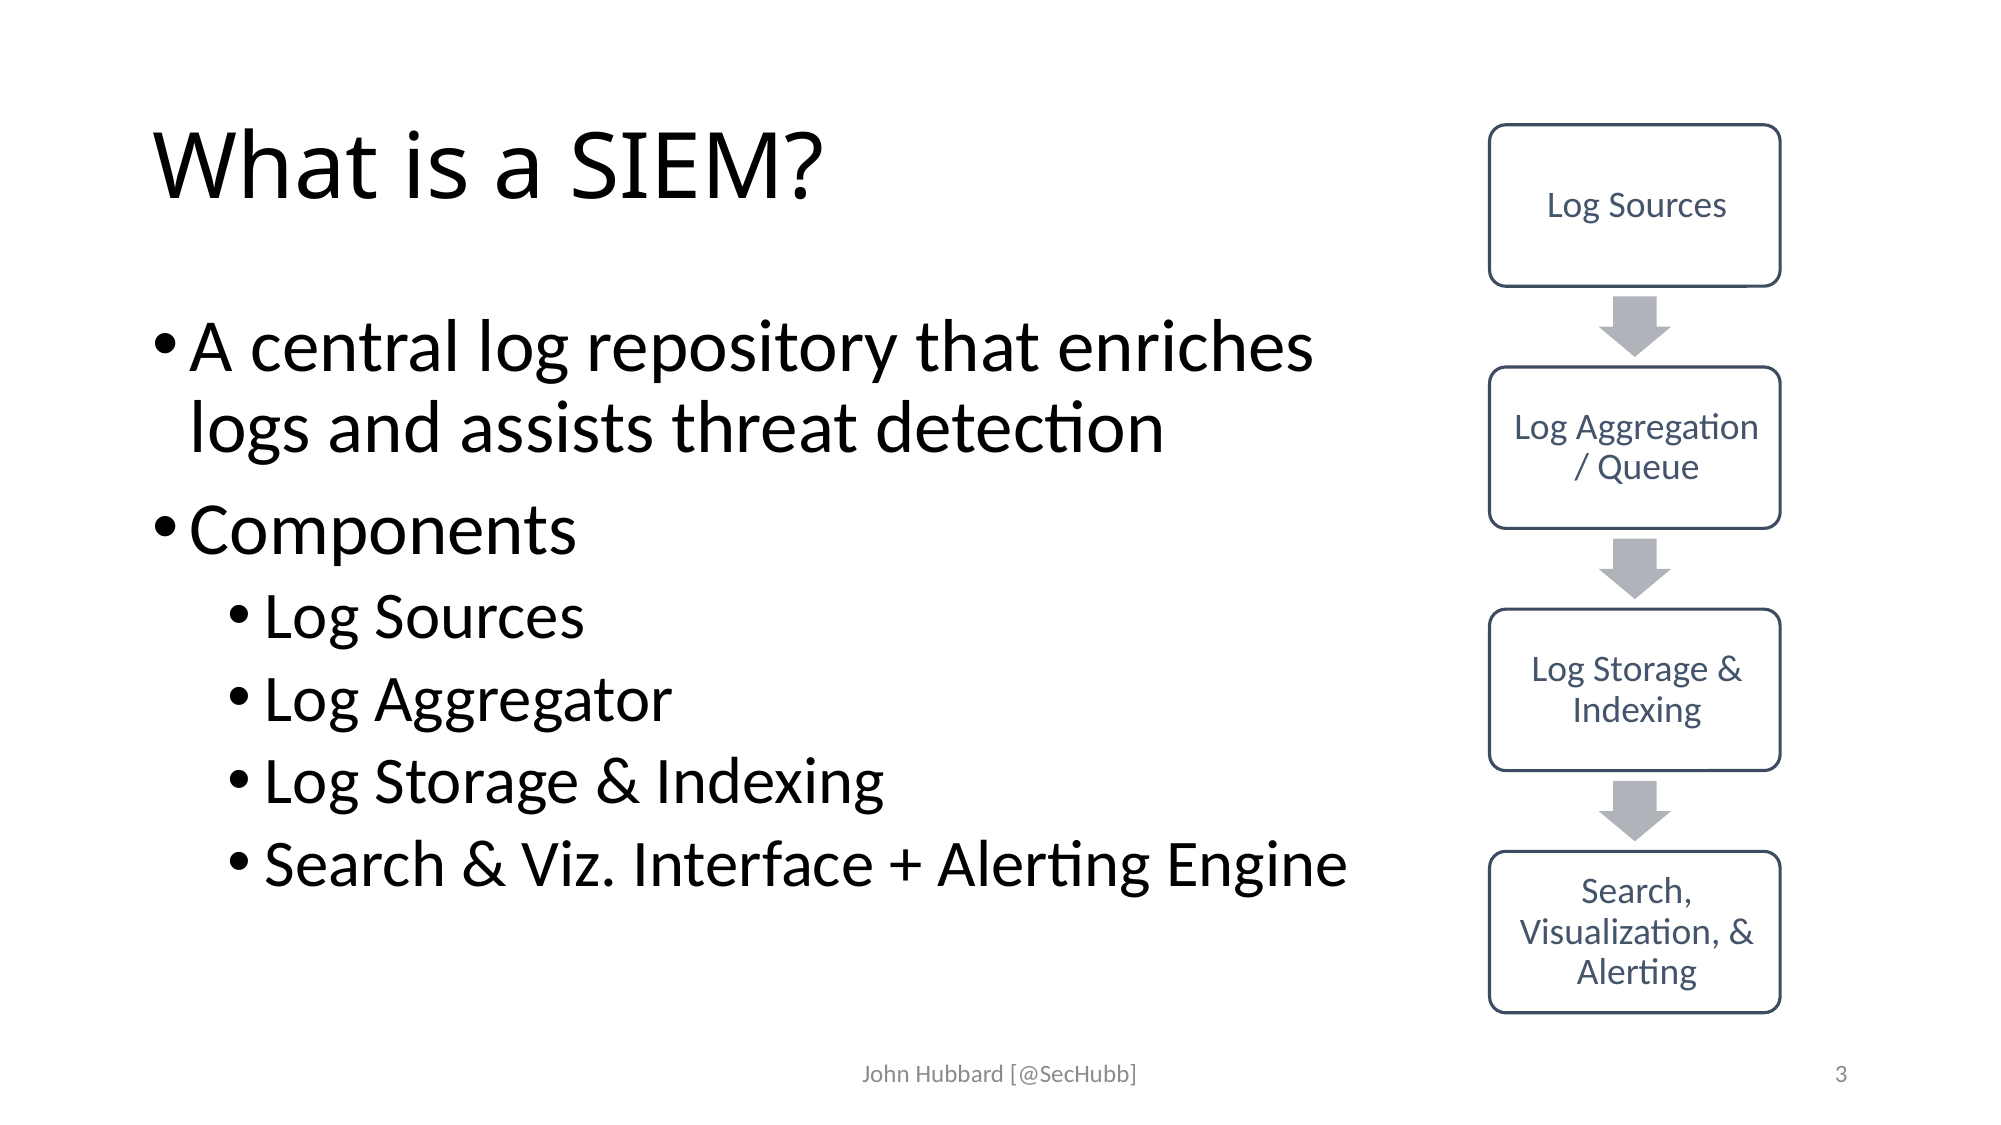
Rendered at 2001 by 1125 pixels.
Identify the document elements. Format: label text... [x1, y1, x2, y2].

list A central log repository that enriches logs and assists threat detection Components Log Sources Log Aggregator Log Storage & Indexing Search & Viz. Interface + Alerting Engine [137, 299, 1307, 1014]
title What is a SIEM? [137, 59, 1863, 278]
slide_number 3 [1412, 1042, 1863, 1103]
footer John Hubbard [@SecHubb] [662, 1042, 1338, 1103]
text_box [1307, 124, 1962, 1014]
